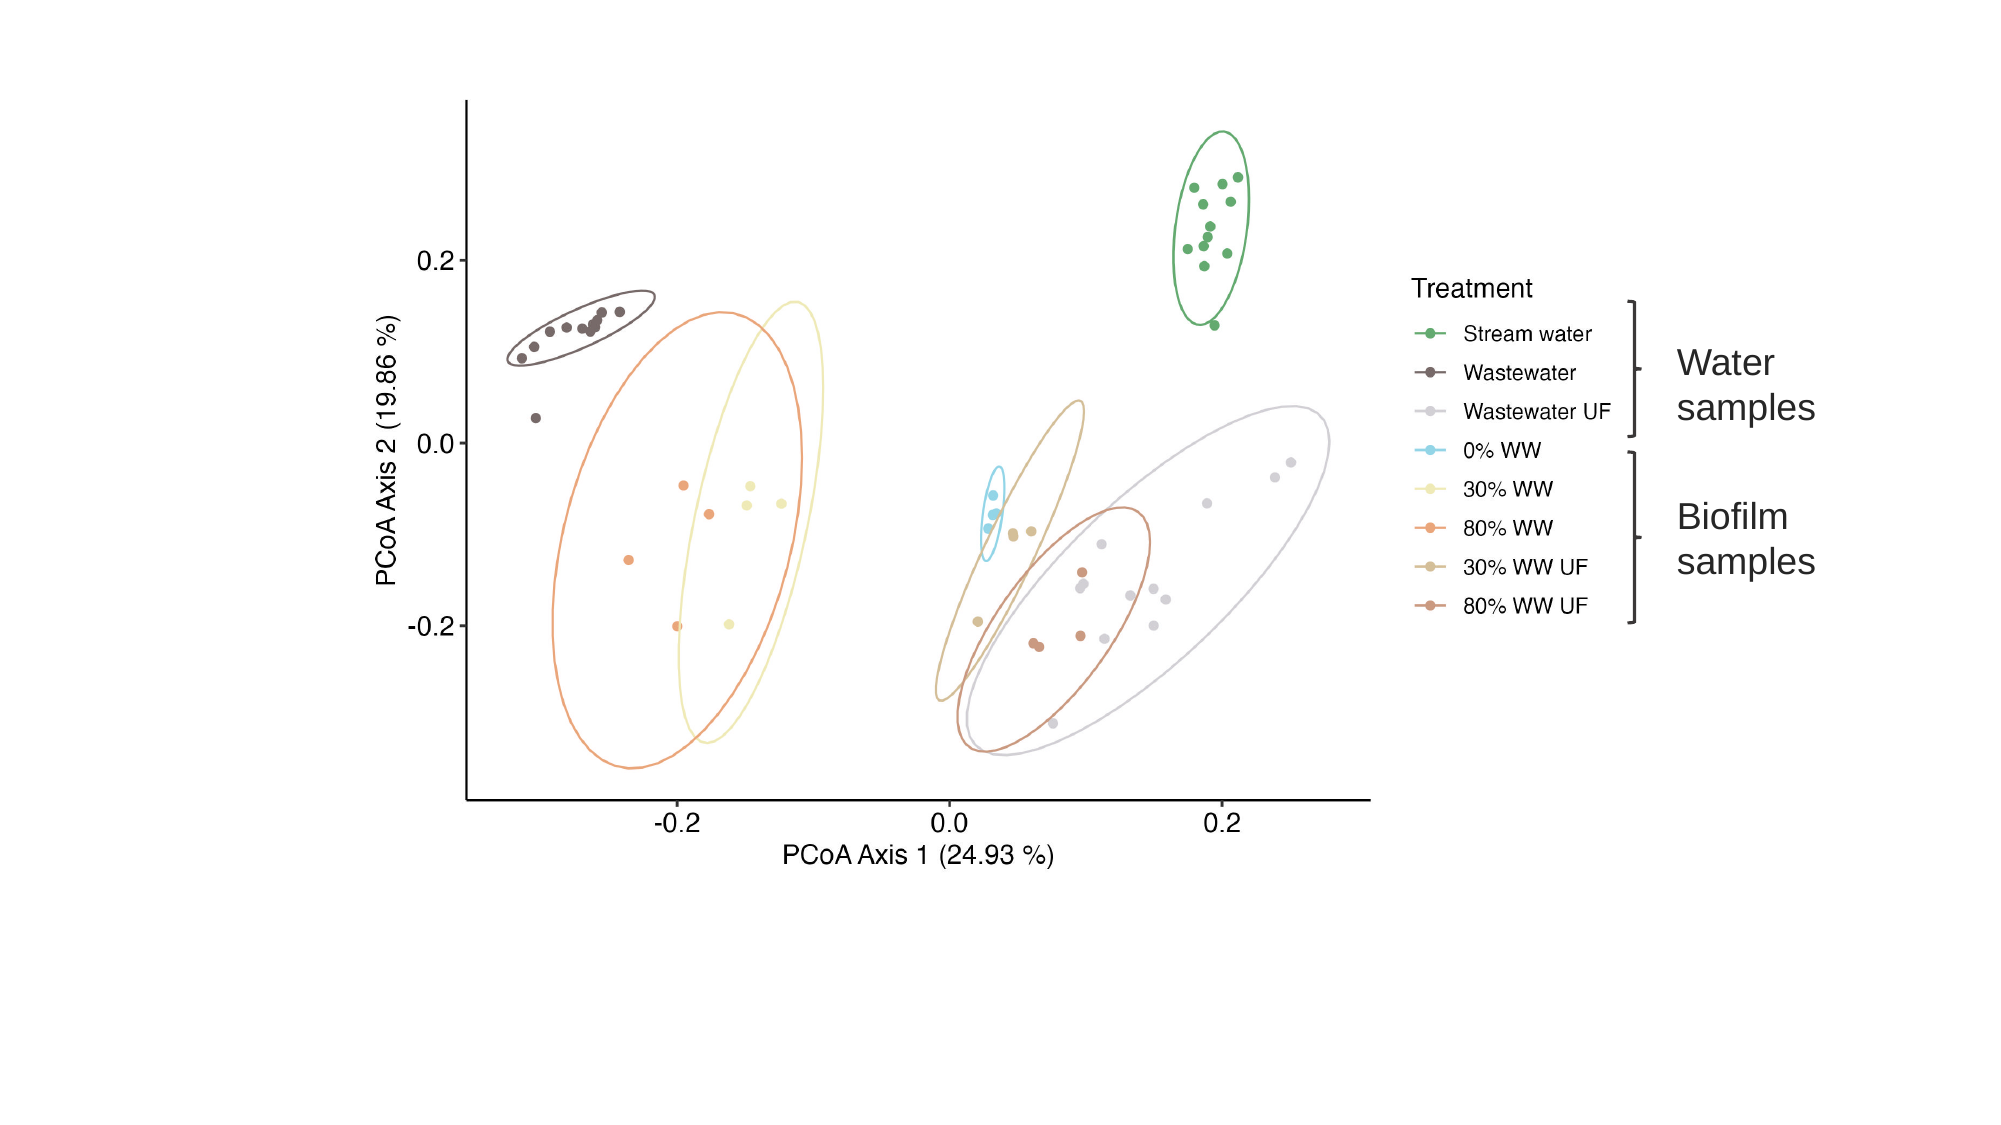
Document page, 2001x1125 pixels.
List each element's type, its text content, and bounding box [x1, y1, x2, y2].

text_box Biofilm samples [1662, 484, 1927, 590]
text_box Water samples [1662, 330, 1927, 436]
picture [362, 86, 1638, 883]
